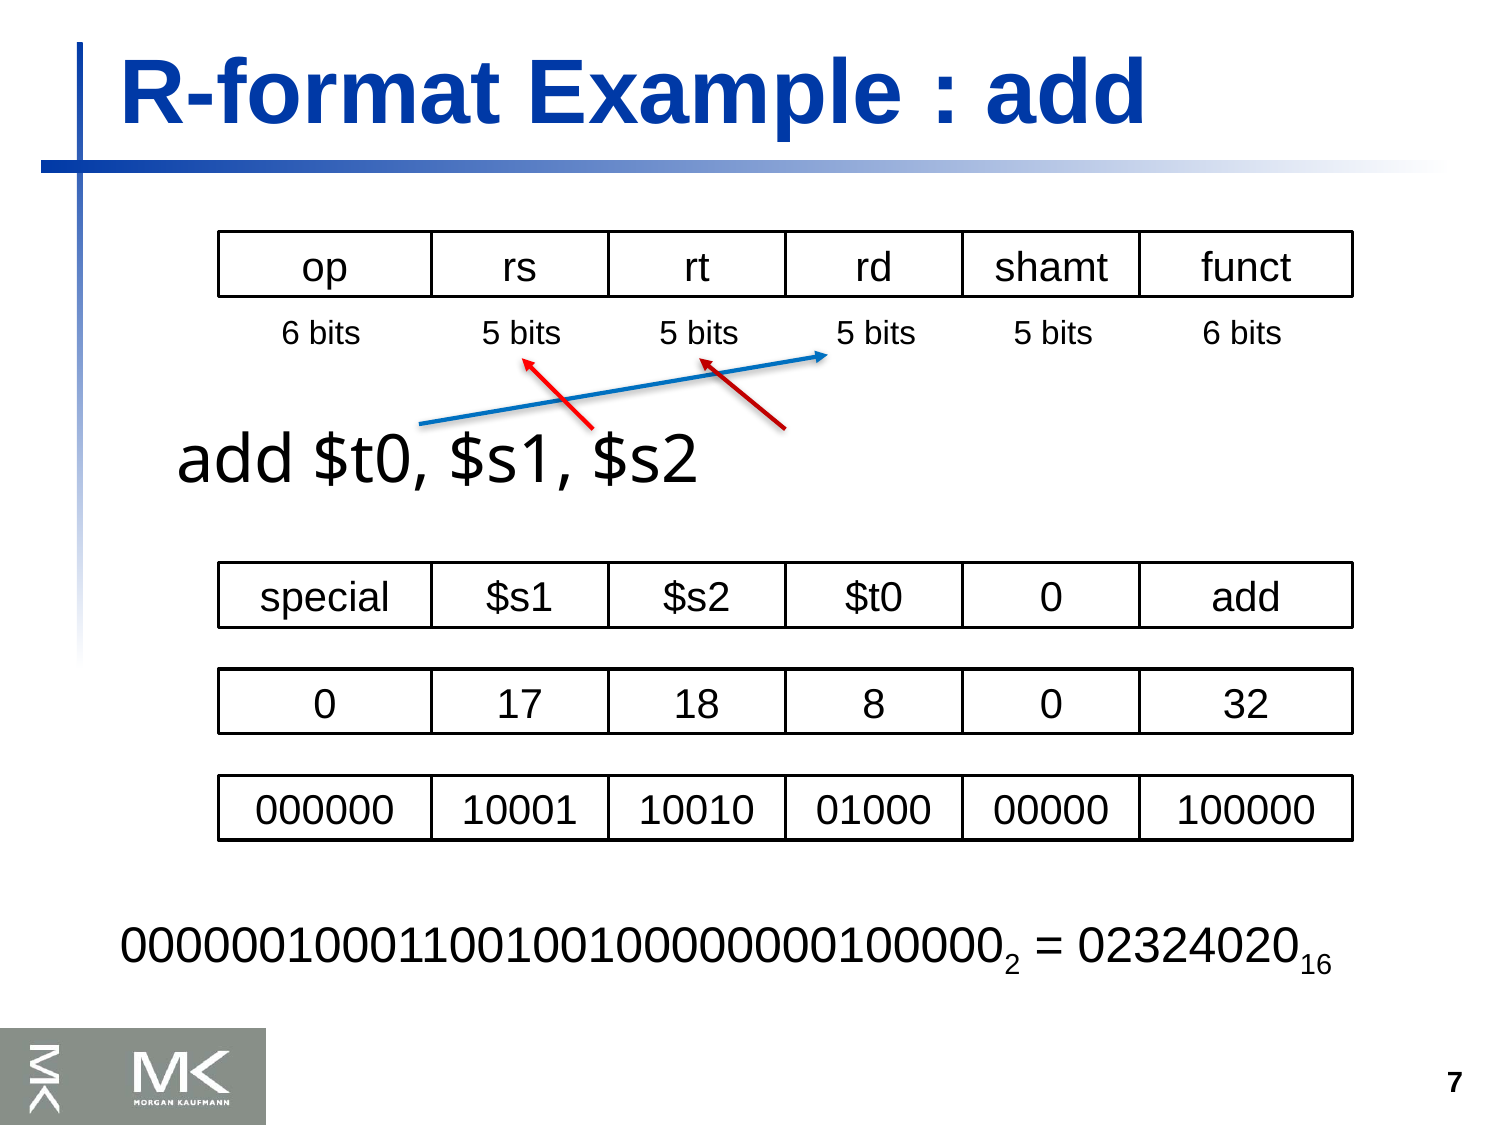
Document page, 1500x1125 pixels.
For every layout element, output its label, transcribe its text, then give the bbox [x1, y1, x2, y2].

text_box add [1139, 562, 1353, 628]
text_box special [218, 562, 431, 628]
list add $t0, $s1, $s2 [111, 408, 1470, 516]
text_box 00000 [962, 775, 1139, 841]
text_box 000000 [218, 775, 431, 841]
text_box 0 [218, 669, 431, 734]
text_box 32 [1139, 669, 1353, 734]
text_box $s2 [608, 562, 785, 628]
text_box 100000 [1139, 775, 1353, 841]
text_box $t0 [785, 562, 962, 628]
title R-format Example : add [111, 23, 1468, 150]
text_box 10010 [608, 775, 785, 841]
text_box 17 [431, 669, 608, 734]
slide_number 7 [1420, 1057, 1472, 1107]
text_box 0 [962, 669, 1139, 734]
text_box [418, 354, 521, 425]
text_box 10001 [431, 775, 608, 841]
text_box 000000100011001001000000001000002 = 0232402016 [112, 904, 1448, 988]
picture [0, 1028, 266, 1125]
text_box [521, 354, 594, 430]
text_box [786, 354, 829, 425]
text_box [218, 231, 1353, 356]
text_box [594, 354, 698, 425]
text_box 18 [608, 669, 785, 734]
text_box 01000 [785, 775, 962, 841]
text_box 8 [785, 669, 962, 734]
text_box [698, 354, 786, 430]
text_box 0 [962, 562, 1139, 628]
text_box $s1 [431, 562, 608, 628]
